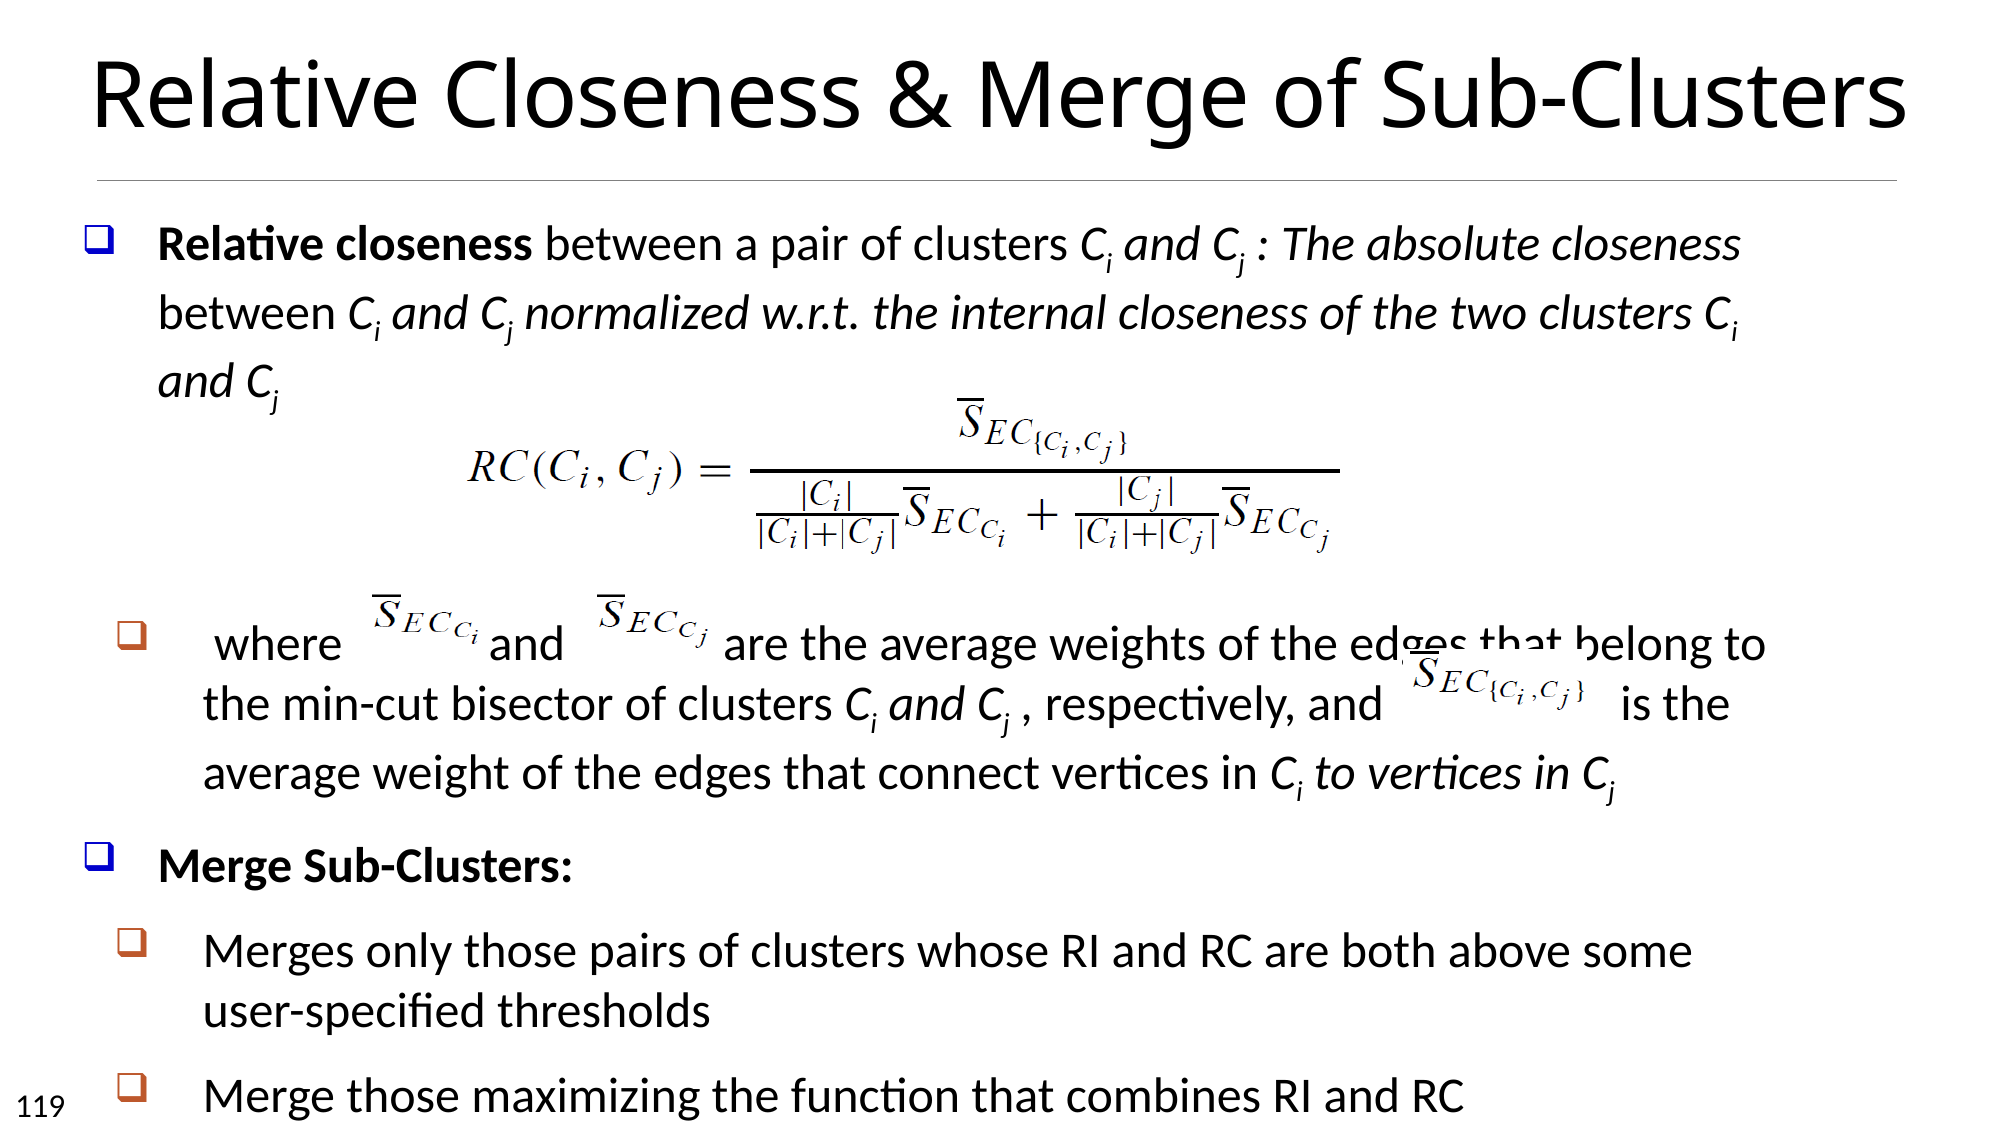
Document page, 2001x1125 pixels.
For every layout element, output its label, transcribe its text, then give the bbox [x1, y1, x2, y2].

picture [368, 590, 482, 650]
list Relative closeness between a pair of clusters Ci and Cj : The absolute closeness between Ci and Cj normalized w.r.t. the internal closeness of the two clusters Ci and Cj where and are the average weights of the edges that belong to the min-cut bisector of clusters Ci and Cj , respectively, and is the average weight of the edges that connect vertices in Ci to vertices in Cj Merge Sub-Clusters: Merges only those pairs of clusters whose RI and RC are both above some user-specified thresholds Merge those maximizing the function that combines RI and RC [66, 203, 1808, 1073]
picture [1403, 648, 1587, 713]
picture [465, 387, 1347, 567]
picture [589, 590, 712, 650]
title Relative Closeness & Merge of Sub-Clusters [0, 62, 2000, 154]
